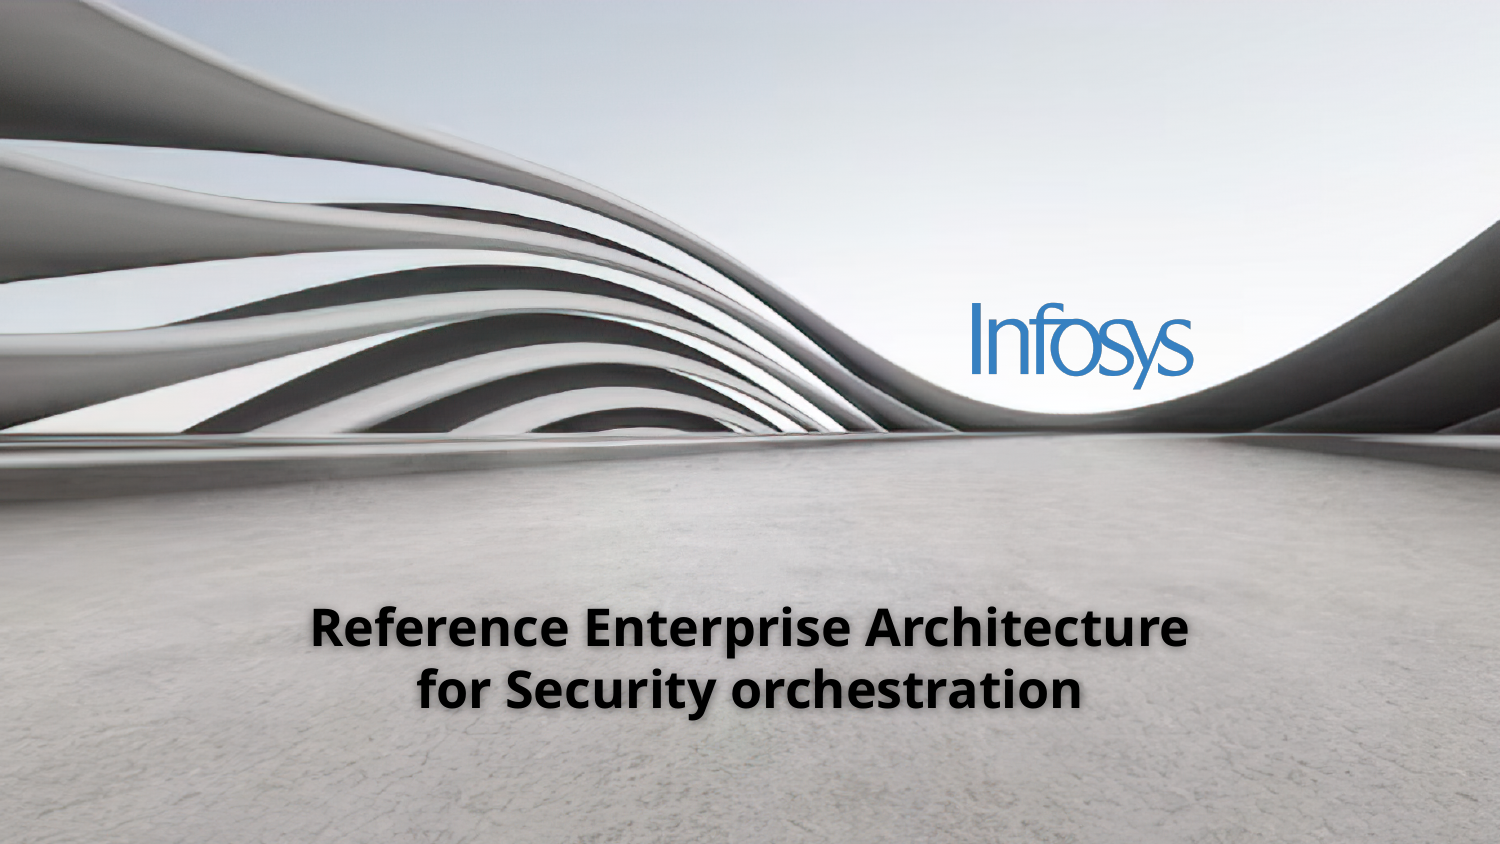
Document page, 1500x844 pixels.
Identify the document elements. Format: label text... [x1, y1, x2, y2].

title Reference Enterprise Architecture for Security orchestration [51, 529, 1449, 734]
picture [0, 0, 1500, 844]
